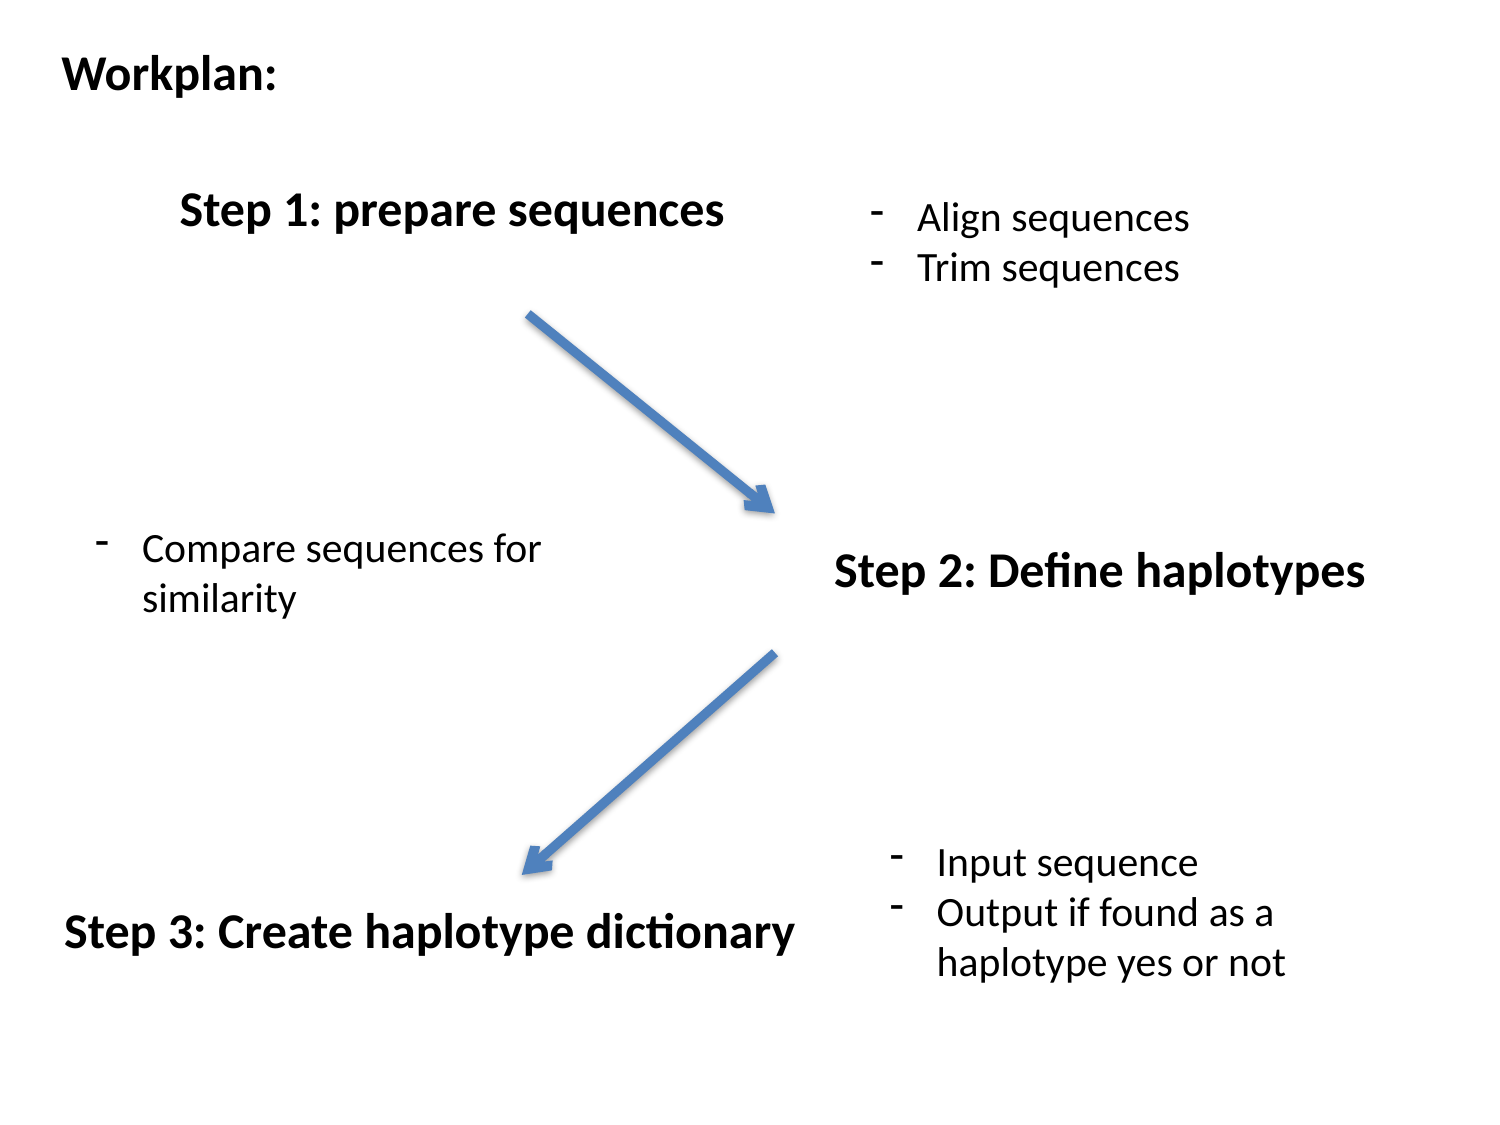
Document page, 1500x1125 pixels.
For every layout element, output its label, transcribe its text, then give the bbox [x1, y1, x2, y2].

text_box Step 2: Define haplotypes [819, 530, 1381, 605]
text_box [521, 652, 776, 876]
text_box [527, 313, 776, 514]
text_box Step 3: Create haplotype dictionary [49, 891, 811, 967]
text_box Workplan: [46, 33, 293, 108]
text_box Step 1: prepare sequences [164, 169, 741, 245]
text_box Input sequence Output if found as a haplotype yes or not [875, 827, 1356, 992]
text_box Align sequences Trim sequences [855, 182, 1206, 298]
text_box Compare sequences for similarity [80, 513, 653, 629]
